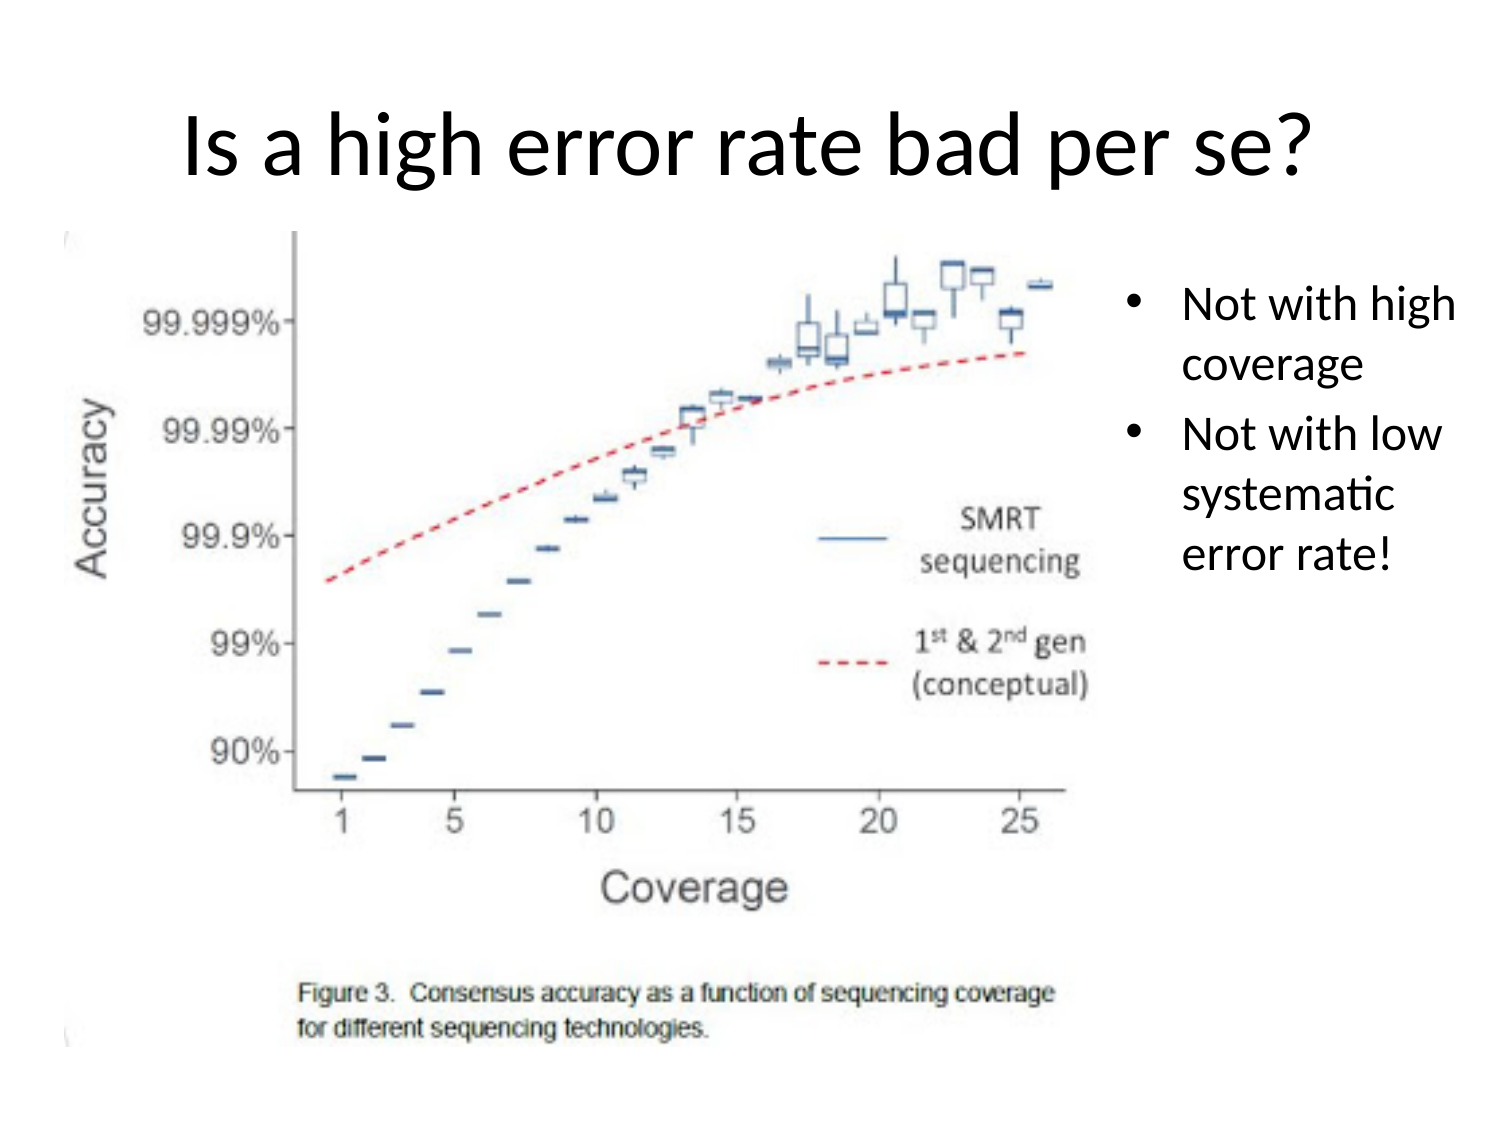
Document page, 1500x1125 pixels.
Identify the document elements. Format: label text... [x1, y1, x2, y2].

list Not with high coverage Not with low systematic error rate! [1145, 262, 1483, 1005]
title Is a high error rate bad per se? [75, 45, 1425, 233]
picture [64, 231, 1140, 1047]
